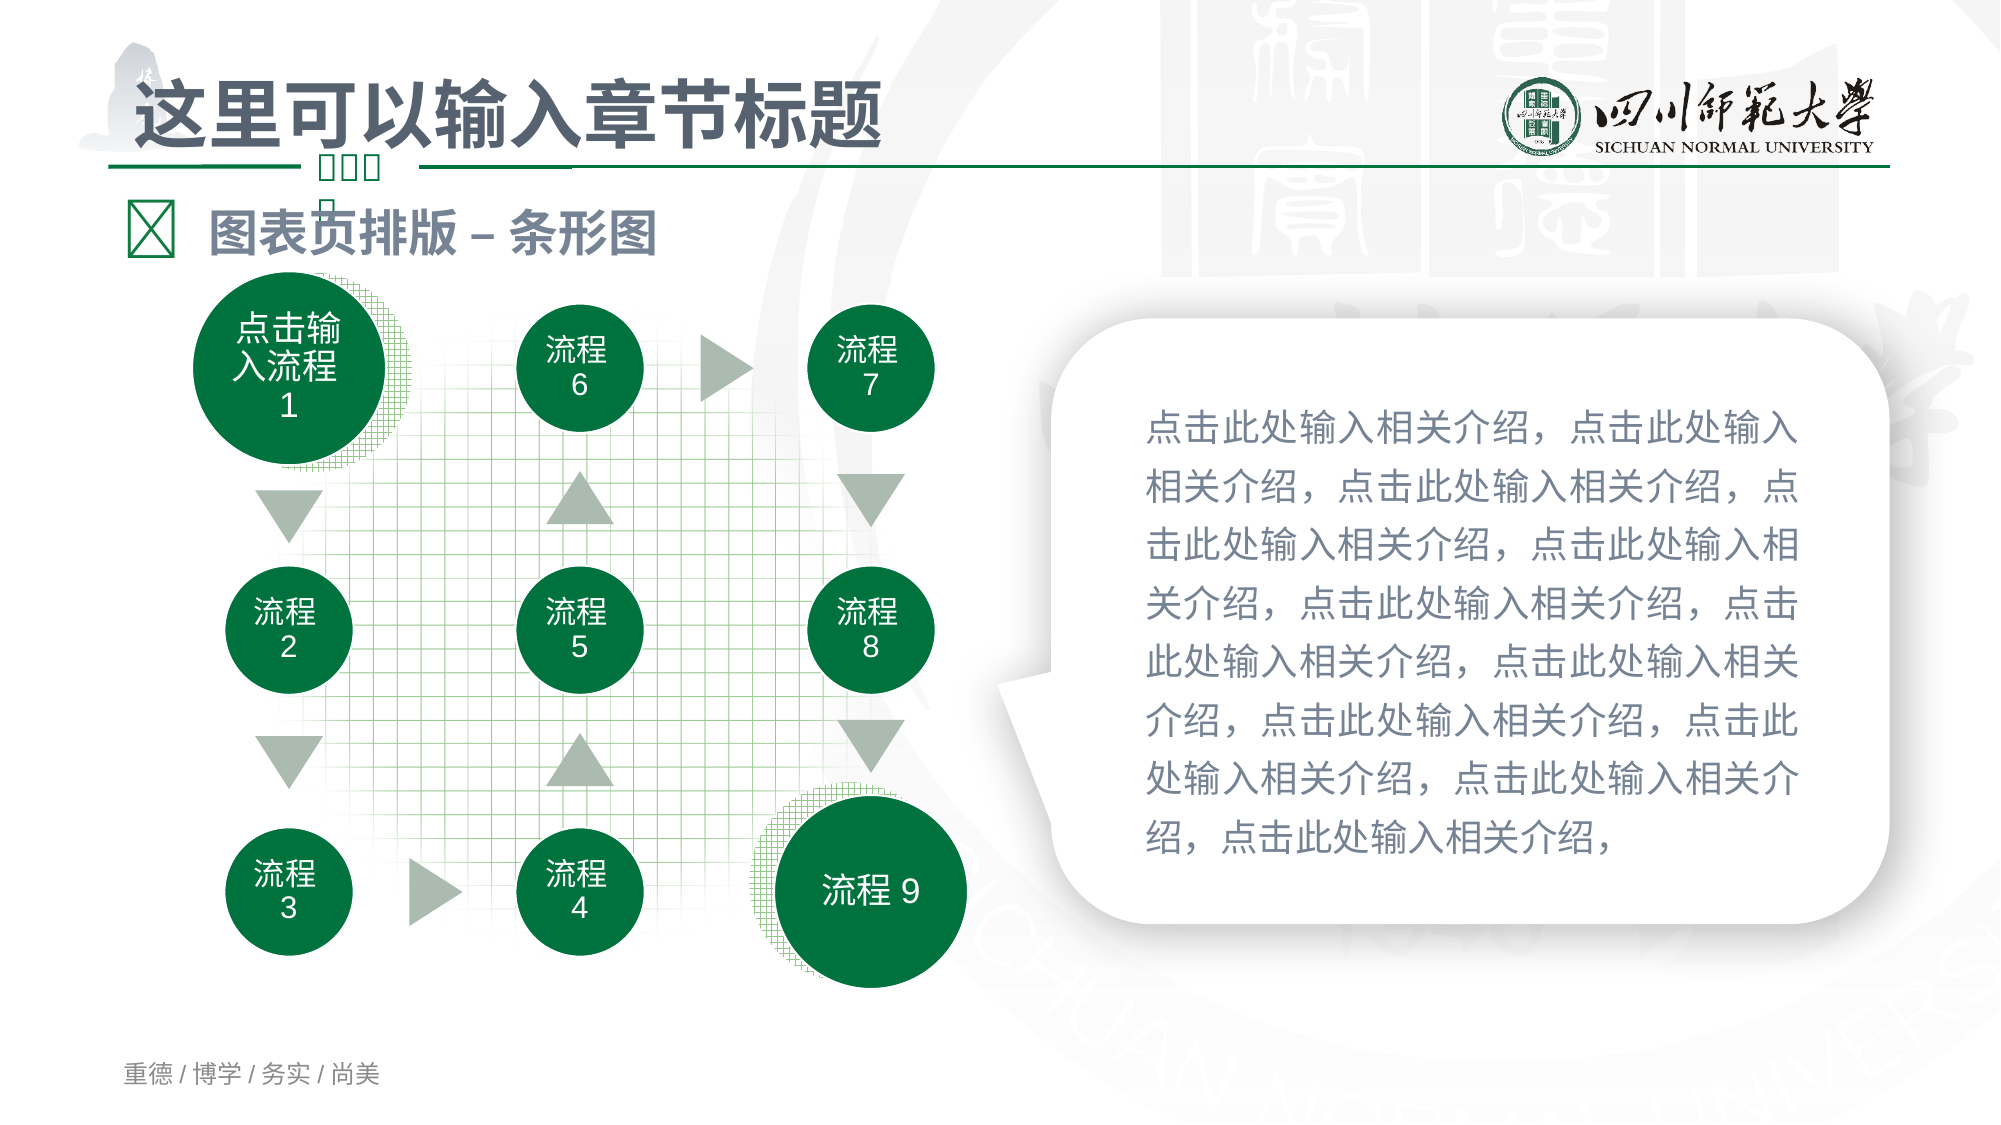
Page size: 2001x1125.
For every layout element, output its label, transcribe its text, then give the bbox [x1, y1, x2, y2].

text_box [1250, 317, 1891, 922]
footer 重德/博学/务实/尚美 [108, 1043, 707, 1104]
picture [749, 0, 2000, 1125]
text_box  图表页排版 – 条形图 [108, 185, 834, 271]
text_box 点击此处输入相关介绍，点击此处输入相关介绍，点击此处输入相关介绍，点击此处输入相关介绍，点击此处输入相关介绍，点击此处输入相关介绍，点击此处输入相关介绍，点击此处输入相关介绍，点击此处输入相关介绍，点击此处输入相关介绍，点击此处输入相关介绍，点击此处输入相关介绍， [1250, 383, 1815, 925]
text_box 这里可以输入章节标题 [118, 60, 1101, 166]
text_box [0, 271, 1250, 990]
